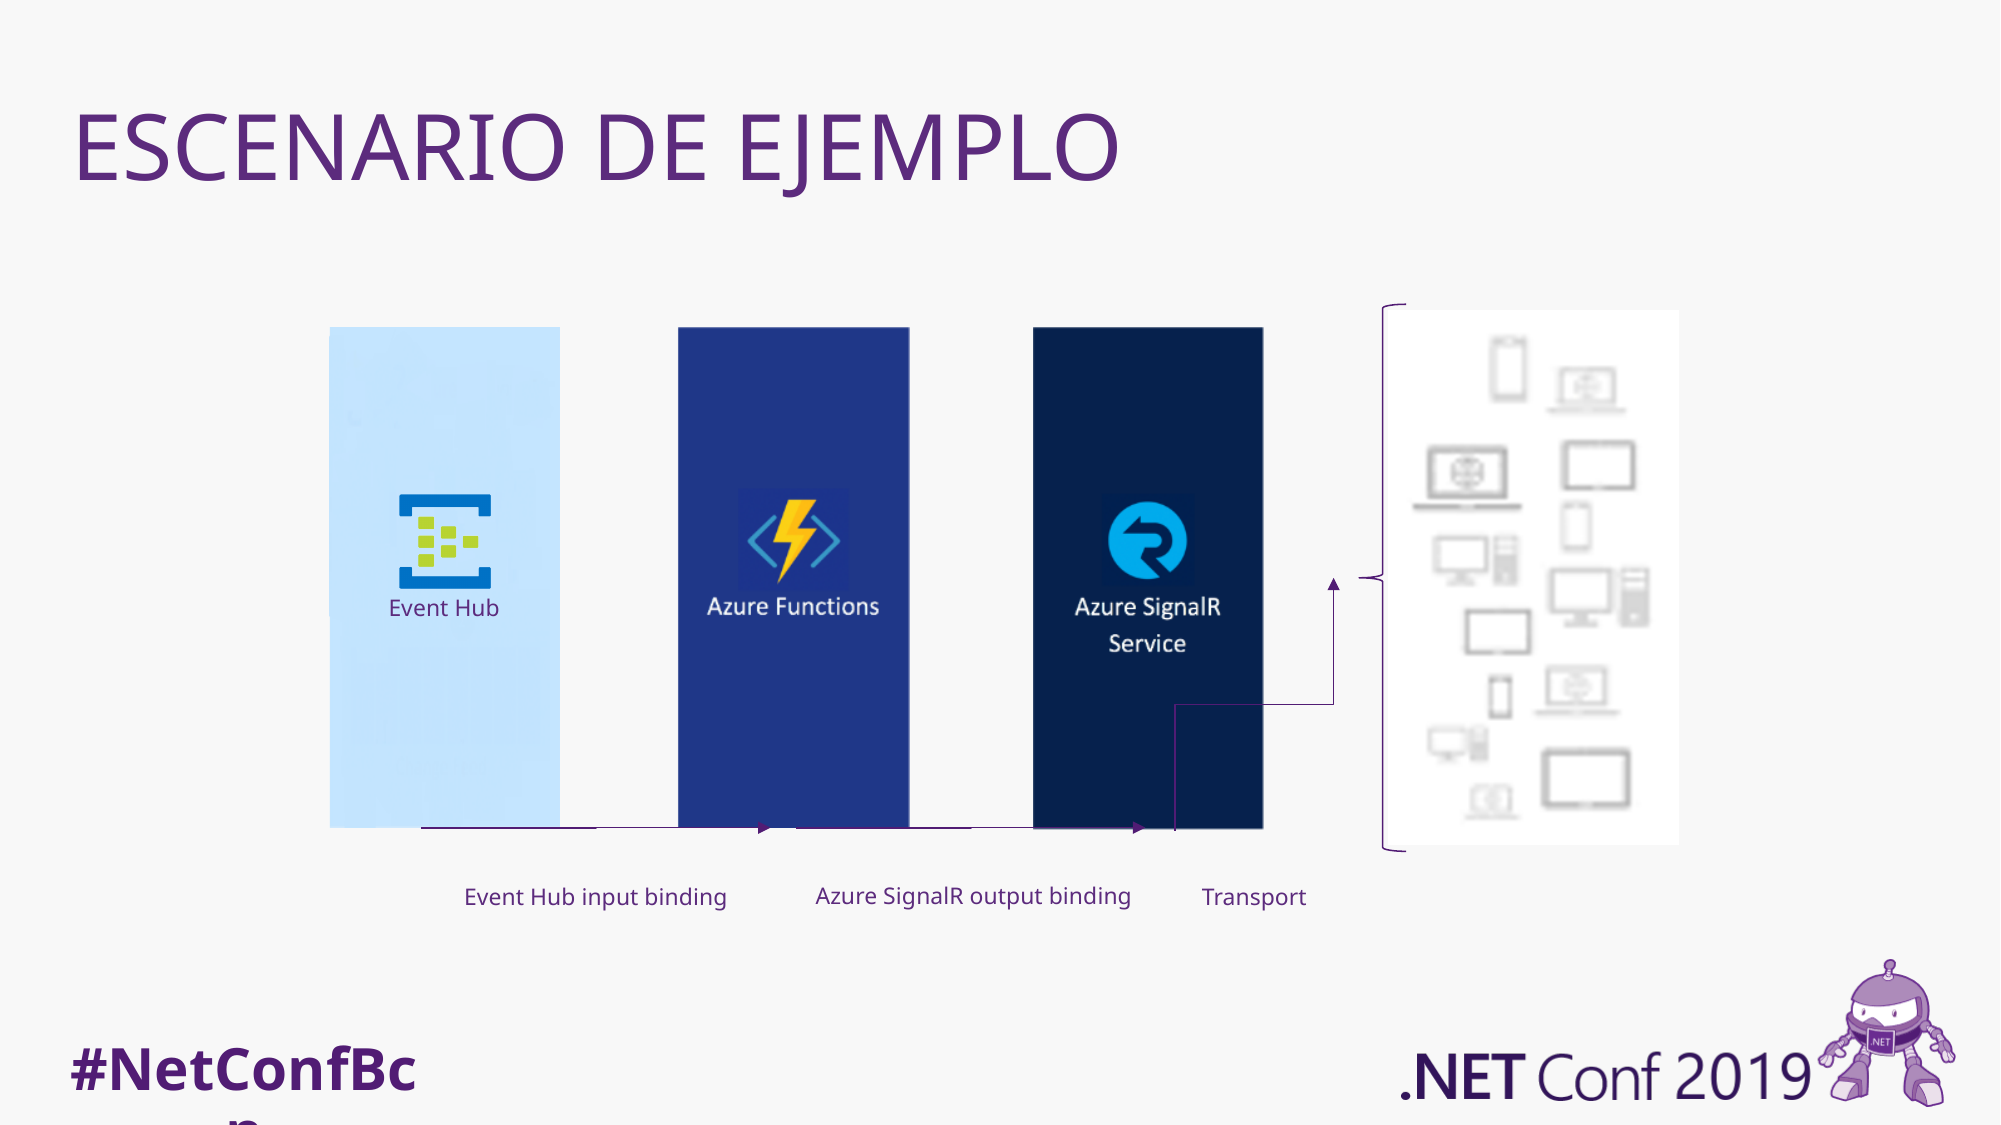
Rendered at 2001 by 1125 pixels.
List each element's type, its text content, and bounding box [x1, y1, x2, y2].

text_box Transport [1175, 874, 1334, 918]
picture [329, 327, 560, 829]
text_box Event Hub input binding [597, 874, 771, 918]
picture [1033, 327, 1264, 830]
text_box Event Hub input binding [421, 874, 595, 918]
picture [1388, 310, 1680, 845]
text_box Azure SignalR output binding [972, 873, 1149, 917]
text_box Azure SignalR output binding [799, 873, 970, 917]
picture [676, 327, 910, 829]
picture [1401, 959, 1956, 1107]
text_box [1127, 624, 1382, 784]
text_box [1358, 303, 1407, 853]
text_box Escenario de ejemplo [56, 90, 1824, 211]
